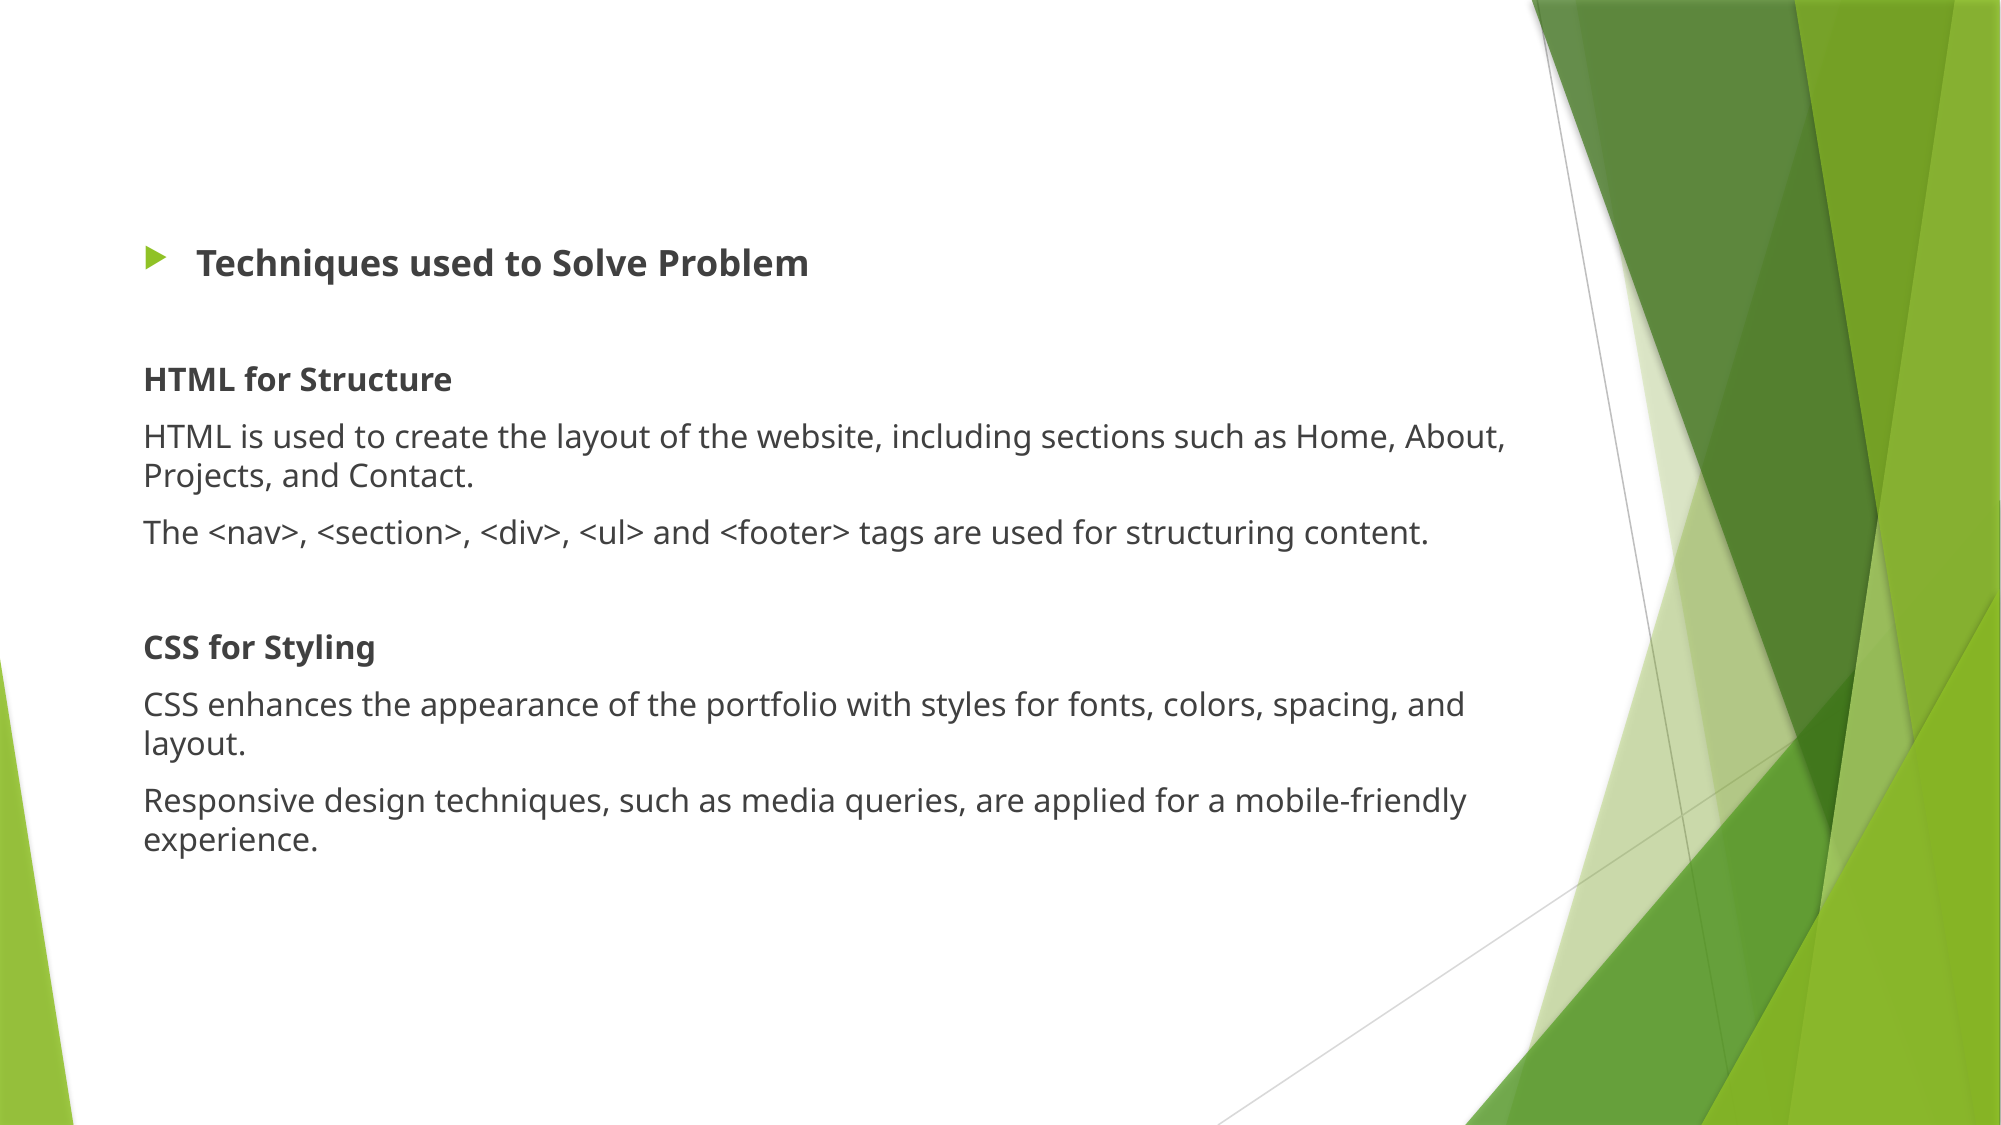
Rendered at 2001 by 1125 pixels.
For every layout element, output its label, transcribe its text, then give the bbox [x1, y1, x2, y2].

list Techniques used to Solve Problem HTML for Structure HTML is used to create the layout of the website, including sections such as Home, About, Projects, and Contact. The <nav>, <section>, <div>, <ul> and <footer> tags are used for structuring content. CSS for Styling CSS enhances the appearance of the portfolio with styles for fonts, colors, spacing, and layout. Responsive design techniques, such as media queries, are applied for a mobile-friendly experience. [128, 232, 1539, 869]
